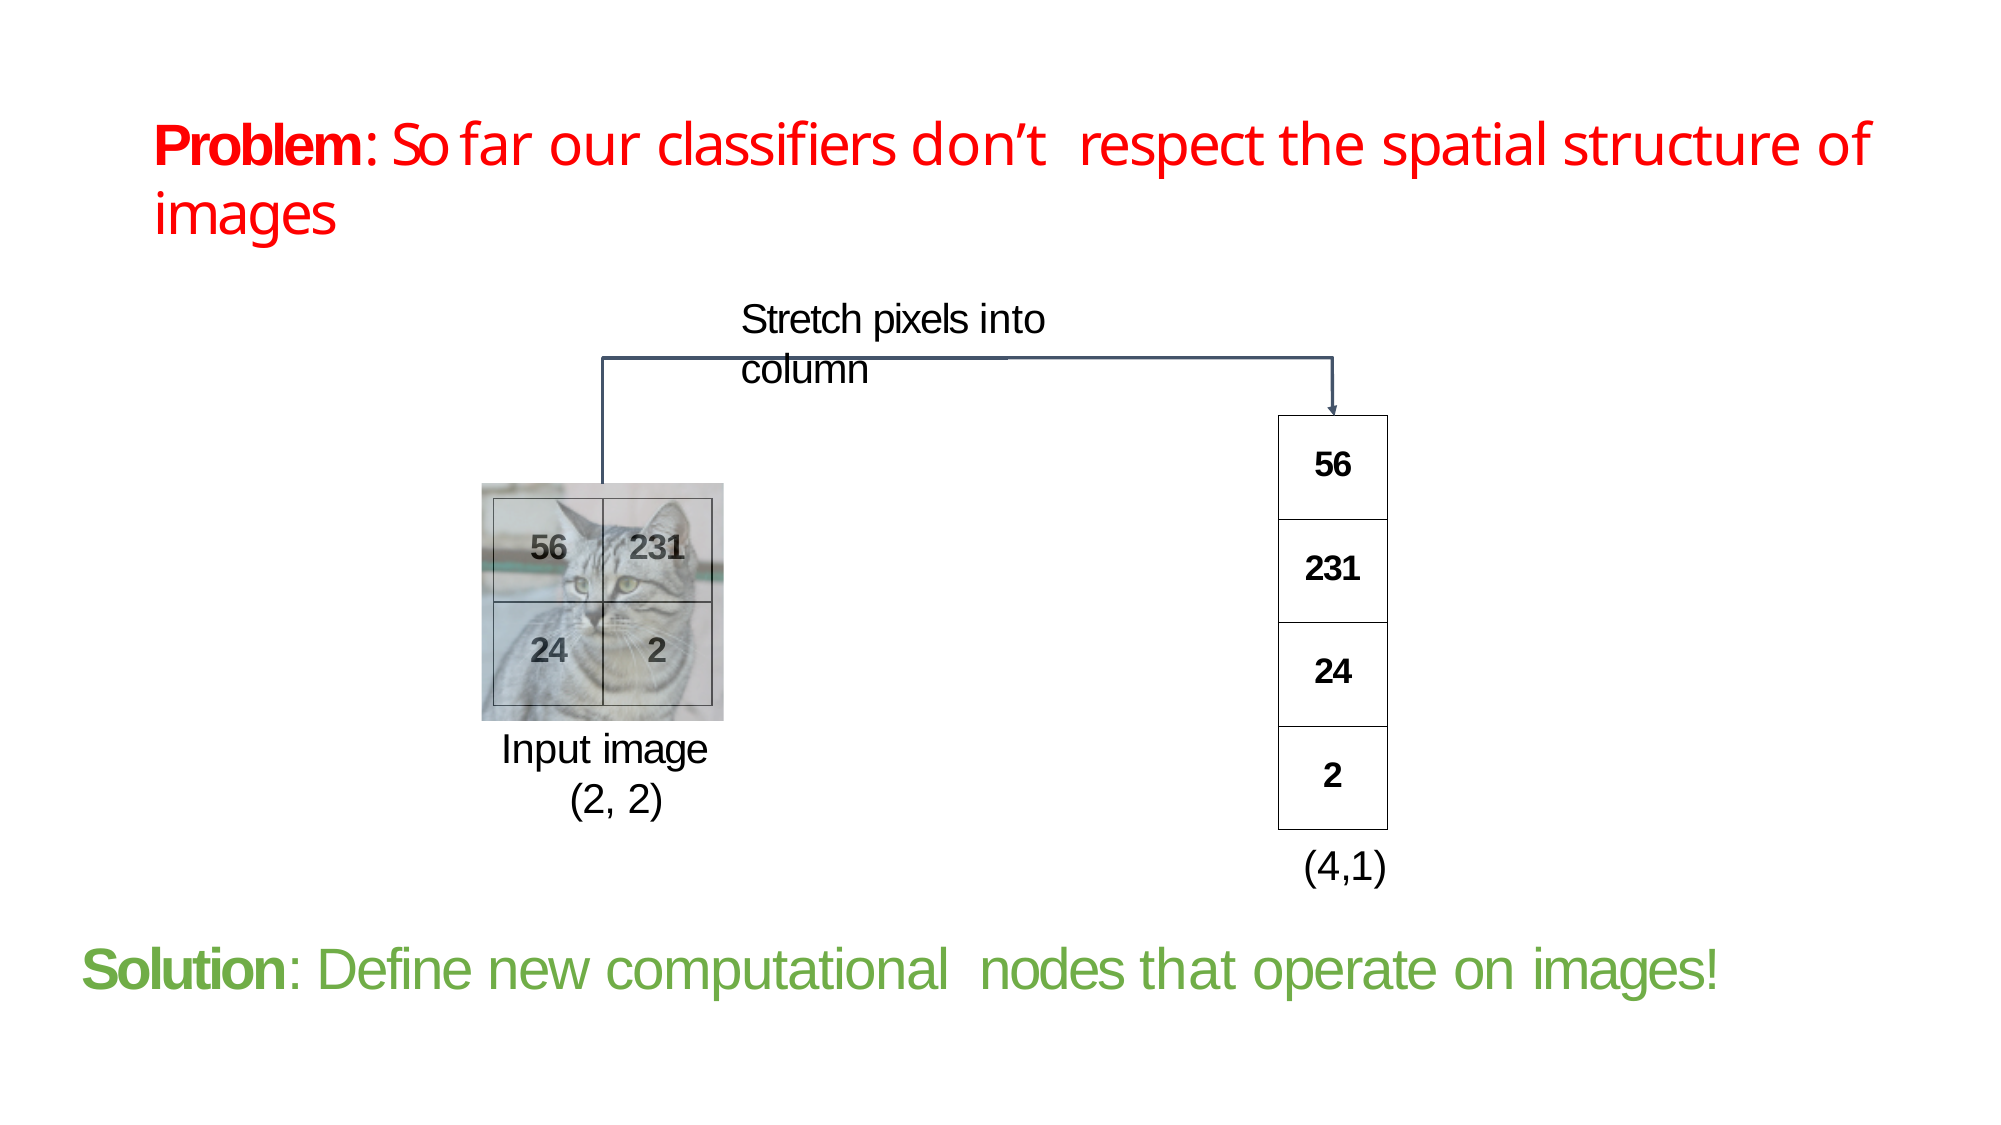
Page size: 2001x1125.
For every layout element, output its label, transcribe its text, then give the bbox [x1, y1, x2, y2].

title Problem: So far our classifiers don’t respect the spatial structure of images [151, 81, 1909, 271]
table_cell 24 [1279, 623, 1387, 726]
table_header 56 [1279, 416, 1387, 519]
text_box [1184, 356, 1338, 417]
text_box (4,1) [1301, 836, 1388, 929]
text_box Solution: Define new computational nodes that operate on images! [79, 929, 1959, 1002]
text_box Stretch pixels into column [738, 289, 1184, 393]
table_cell 231 [1279, 520, 1387, 622]
text_box Input image (2, 2) [498, 721, 709, 823]
text_box [481, 483, 724, 721]
text_box [602, 357, 895, 484]
table_cell 2 [1279, 727, 1387, 829]
